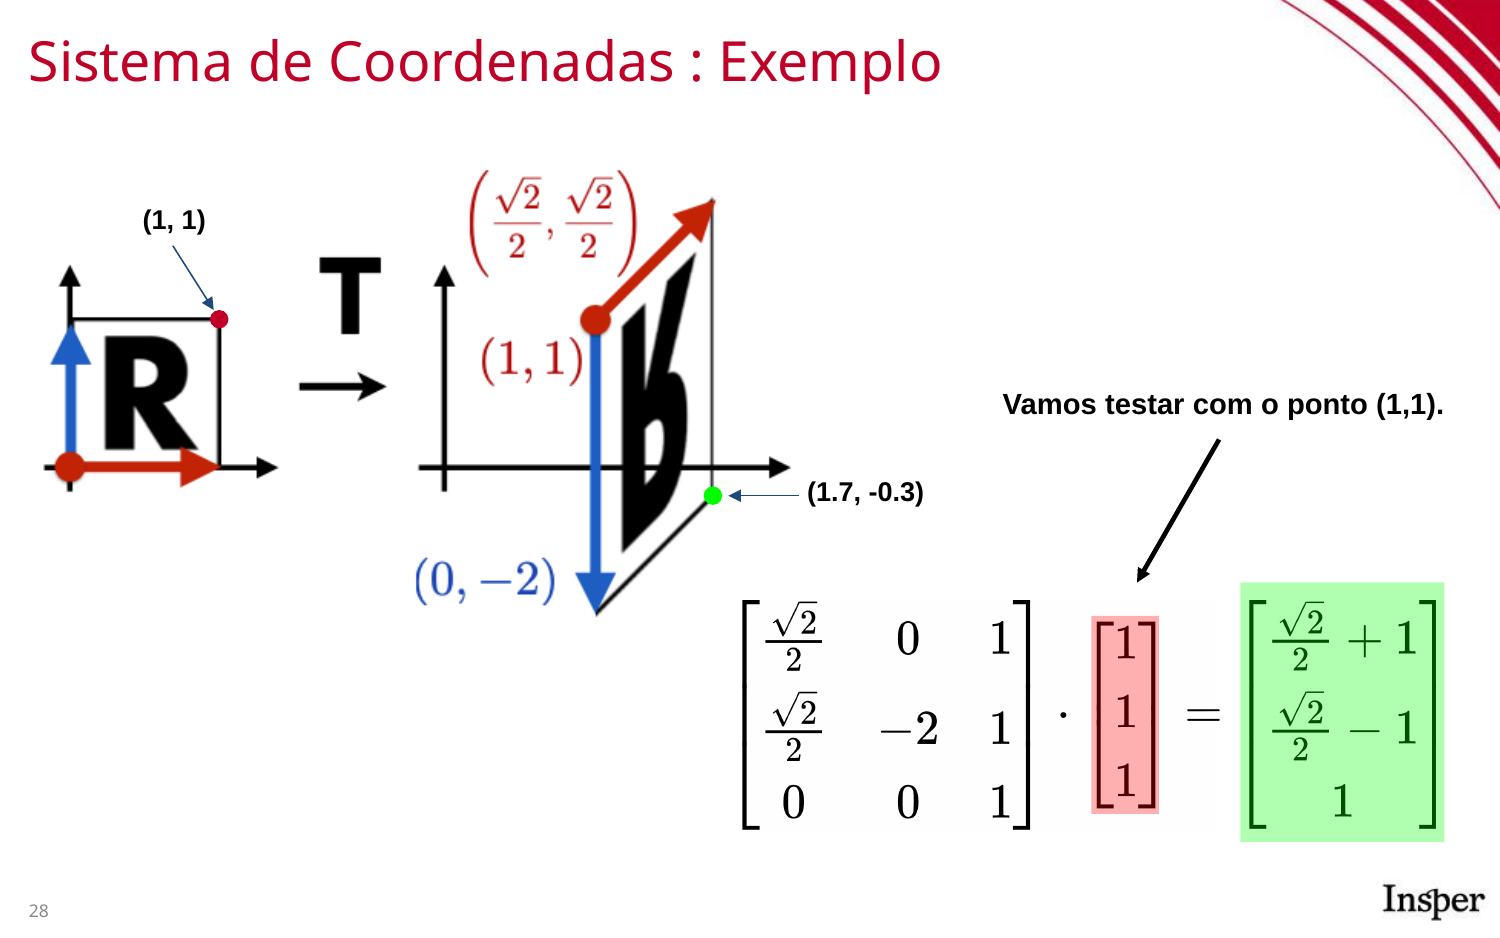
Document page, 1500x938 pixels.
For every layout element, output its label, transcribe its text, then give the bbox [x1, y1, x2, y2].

text_box [1240, 582, 1445, 843]
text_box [172, 245, 214, 311]
text_box Vamos testar com o ponto (1,1). [987, 377, 1480, 428]
text_box (1.7, -0.3) [803, 458, 954, 522]
slide_number 28 [0, 887, 78, 938]
title Sistema de Coordenadas : Exemplo [13, 18, 1397, 104]
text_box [1136, 439, 1220, 583]
picture [38, 0, 1500, 938]
